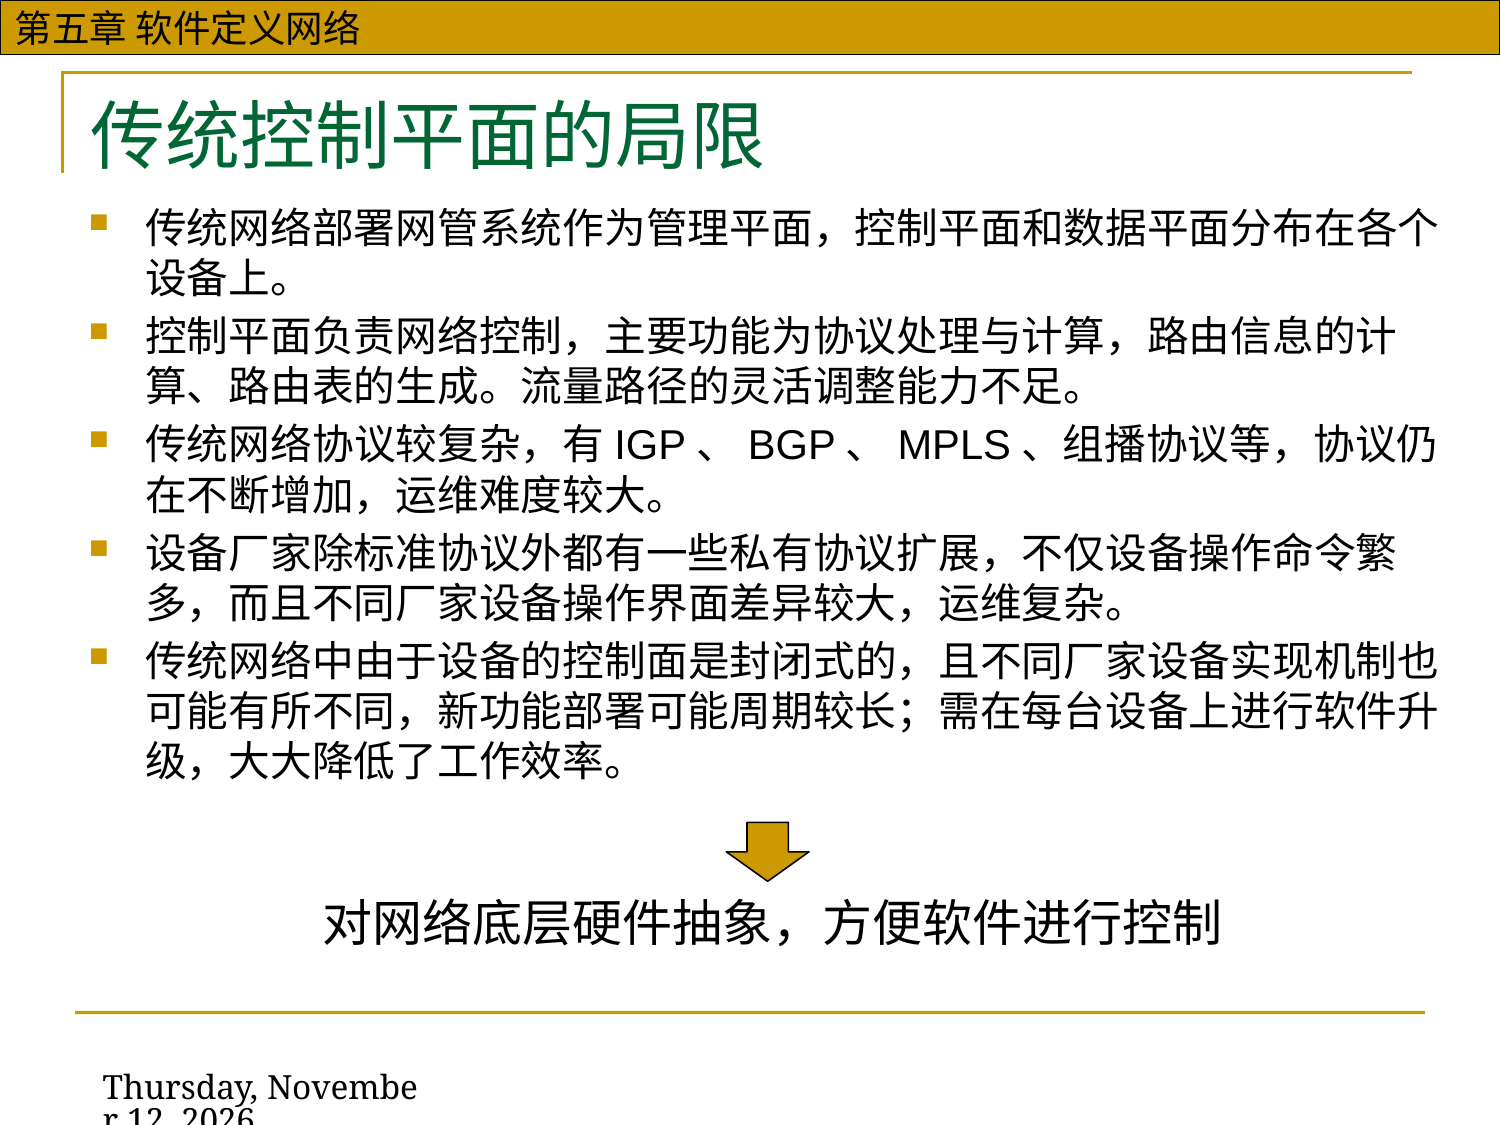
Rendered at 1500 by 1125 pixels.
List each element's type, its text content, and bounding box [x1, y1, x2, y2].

text_box 传统网络部署网管系统作为管理平面，控制平面和数据平面分布在各个设备上。 控制平面负责网络控制，主要功能为协议处理与计算，路由信息的计算、路由表的生成。流量路径的灵活调整能力不足。 传统网络协议较复杂，有IGP、BGP、MPLS、组播协议等，协议仍在不断增加，运维难度较大。 设备厂家除标准协议外都有一些私有协议扩展，不仅设备操作命令繁多，而且不同厂家设备操作界面差异较大，运维复杂。 传统网络中由于设备的控制面是封闭式的，且不同厂家设备实现机制也可能有所不同，新功能部署可能周期较长；需在每台设备上进行软件升级，大大降低了工作效率。 [74, 194, 1471, 846]
text_box 对网络底层硬件抽象，方便软件进行控制 [307, 884, 1238, 960]
title 传统控制平面的局限 [75, 80, 1425, 194]
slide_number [87, 1043, 438, 1120]
text_box [726, 822, 809, 882]
